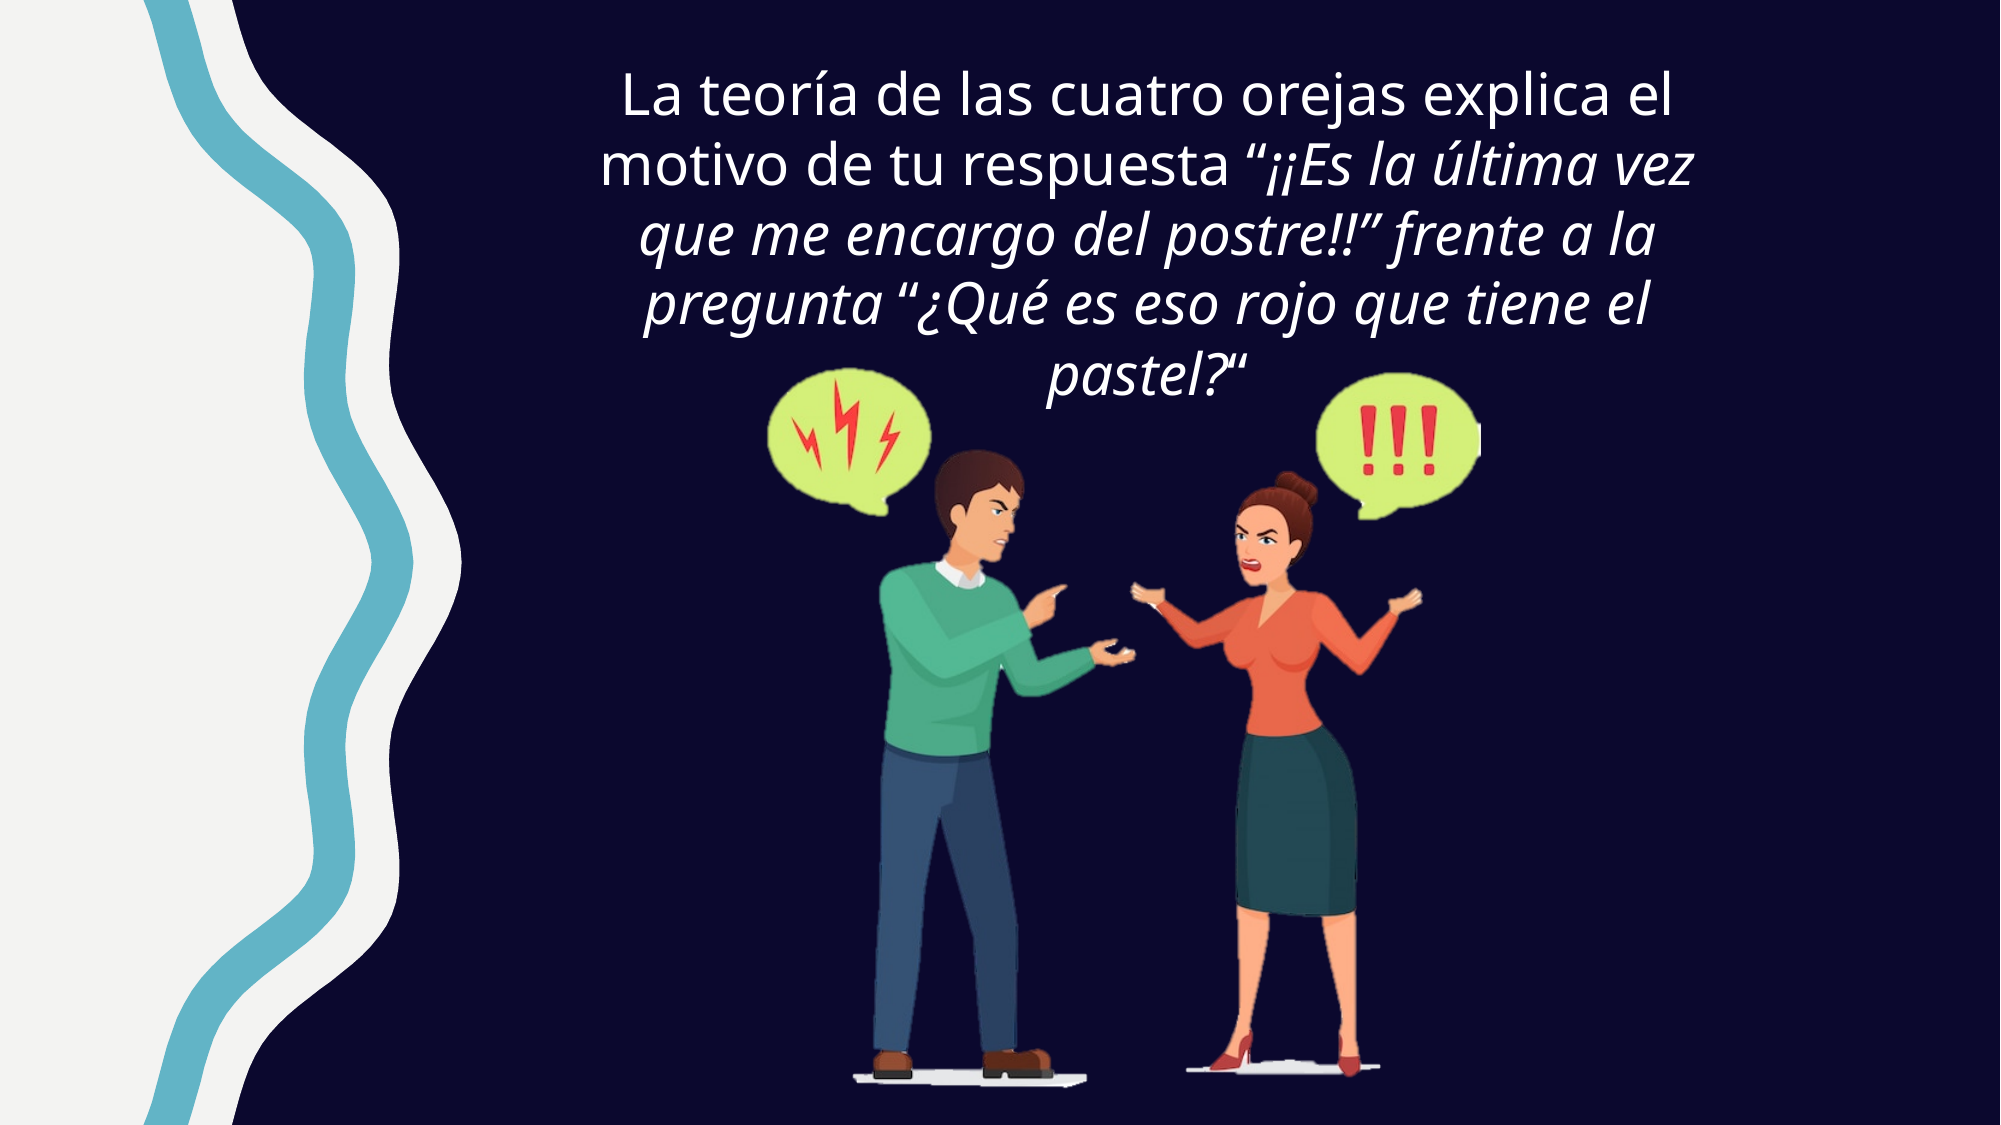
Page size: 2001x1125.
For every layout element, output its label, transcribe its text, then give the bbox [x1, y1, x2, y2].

text_box La teoría de las cuatro orejas explica el motivo de tu respuesta “¡¡Es la última vez que me encargo del postre!!” frente a la pregunta “¿Qué es eso rojo que tiene el pastel?“ [545, 49, 1750, 415]
picture [739, 349, 1492, 1102]
